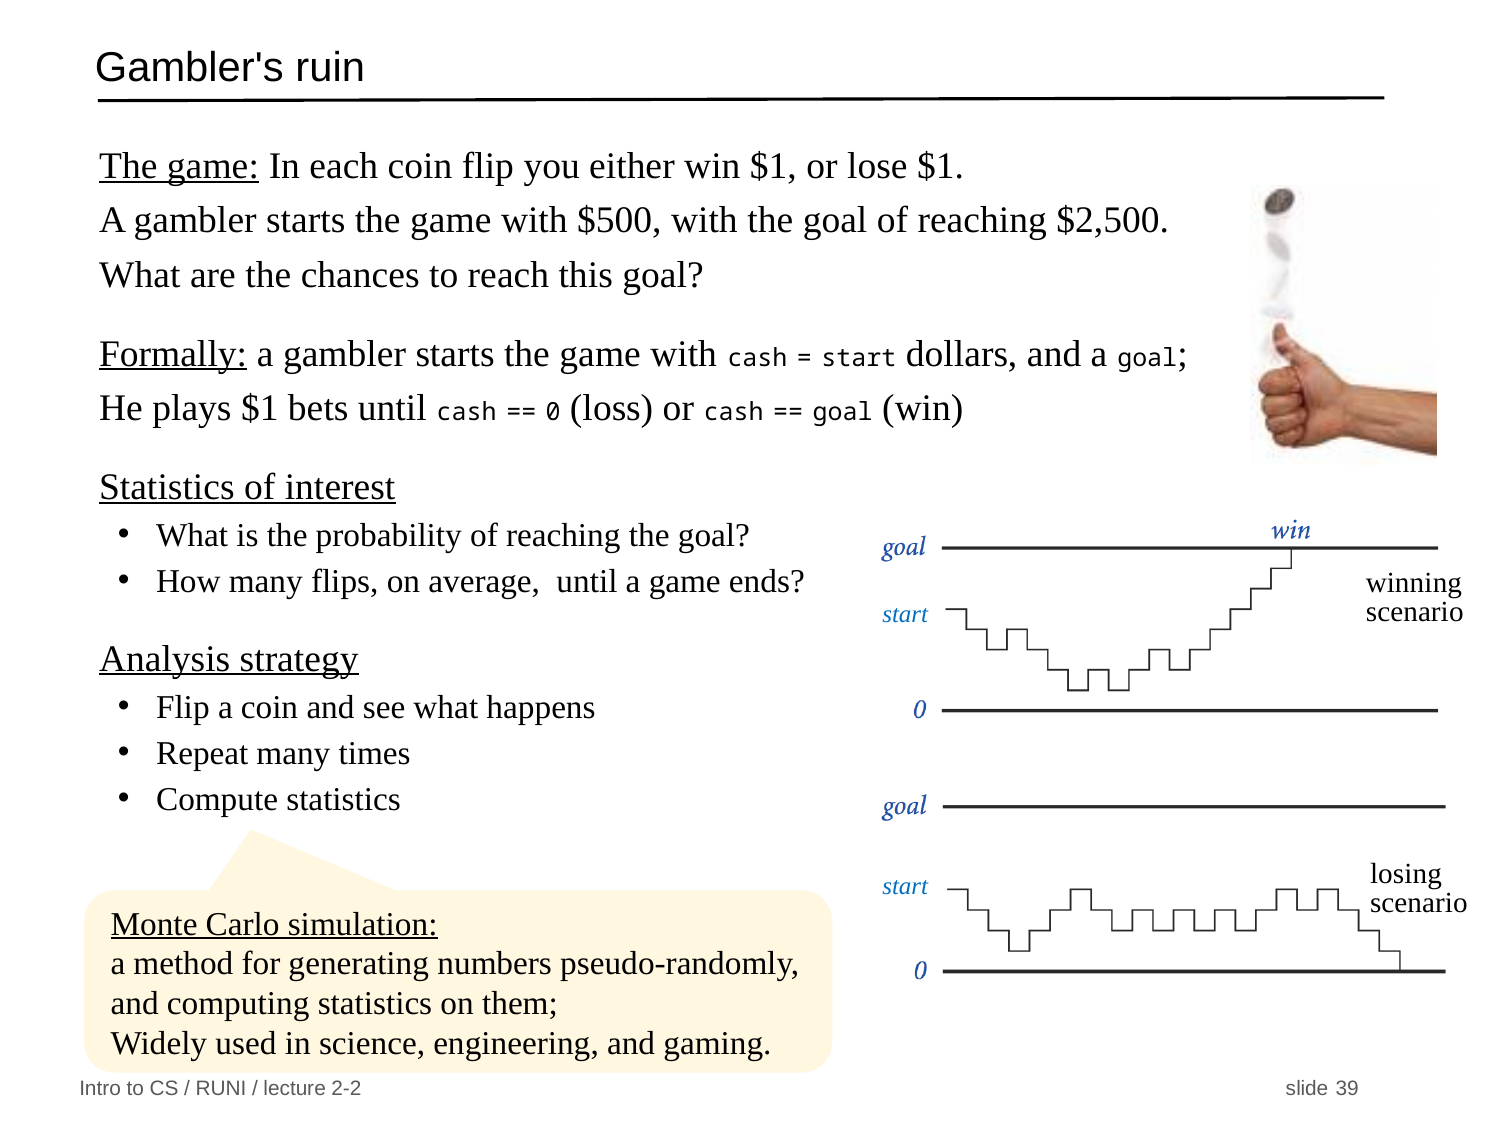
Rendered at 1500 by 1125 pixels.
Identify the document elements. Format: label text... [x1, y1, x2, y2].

text_box Monte Carlo simulation: a method for generating numbers pseudo-randomly, and computing statistics on them; Widely used in science, engineering, and gaming. [84, 829, 833, 1073]
list The game: In each coin flip you either win $1, or lose $1. A gambler starts the game with $500, with the goal of reaching $2,500. What are the chances to reach this goal? Formally: a gambler starts the game with cash = start dollars, and a goal; He plays $1 bets until cash == 0 (loss) or cash == goal (win) Statistics of interest What is the probability of reaching the goal? How many flips, on average, until a game ends? Analysis strategy Flip a coin and see what happens Repeat many times Compute statistics [83, 124, 1252, 1125]
title Gambler's ruin [79, 33, 1371, 109]
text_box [807, 513, 1500, 989]
picture [1250, 185, 1438, 466]
